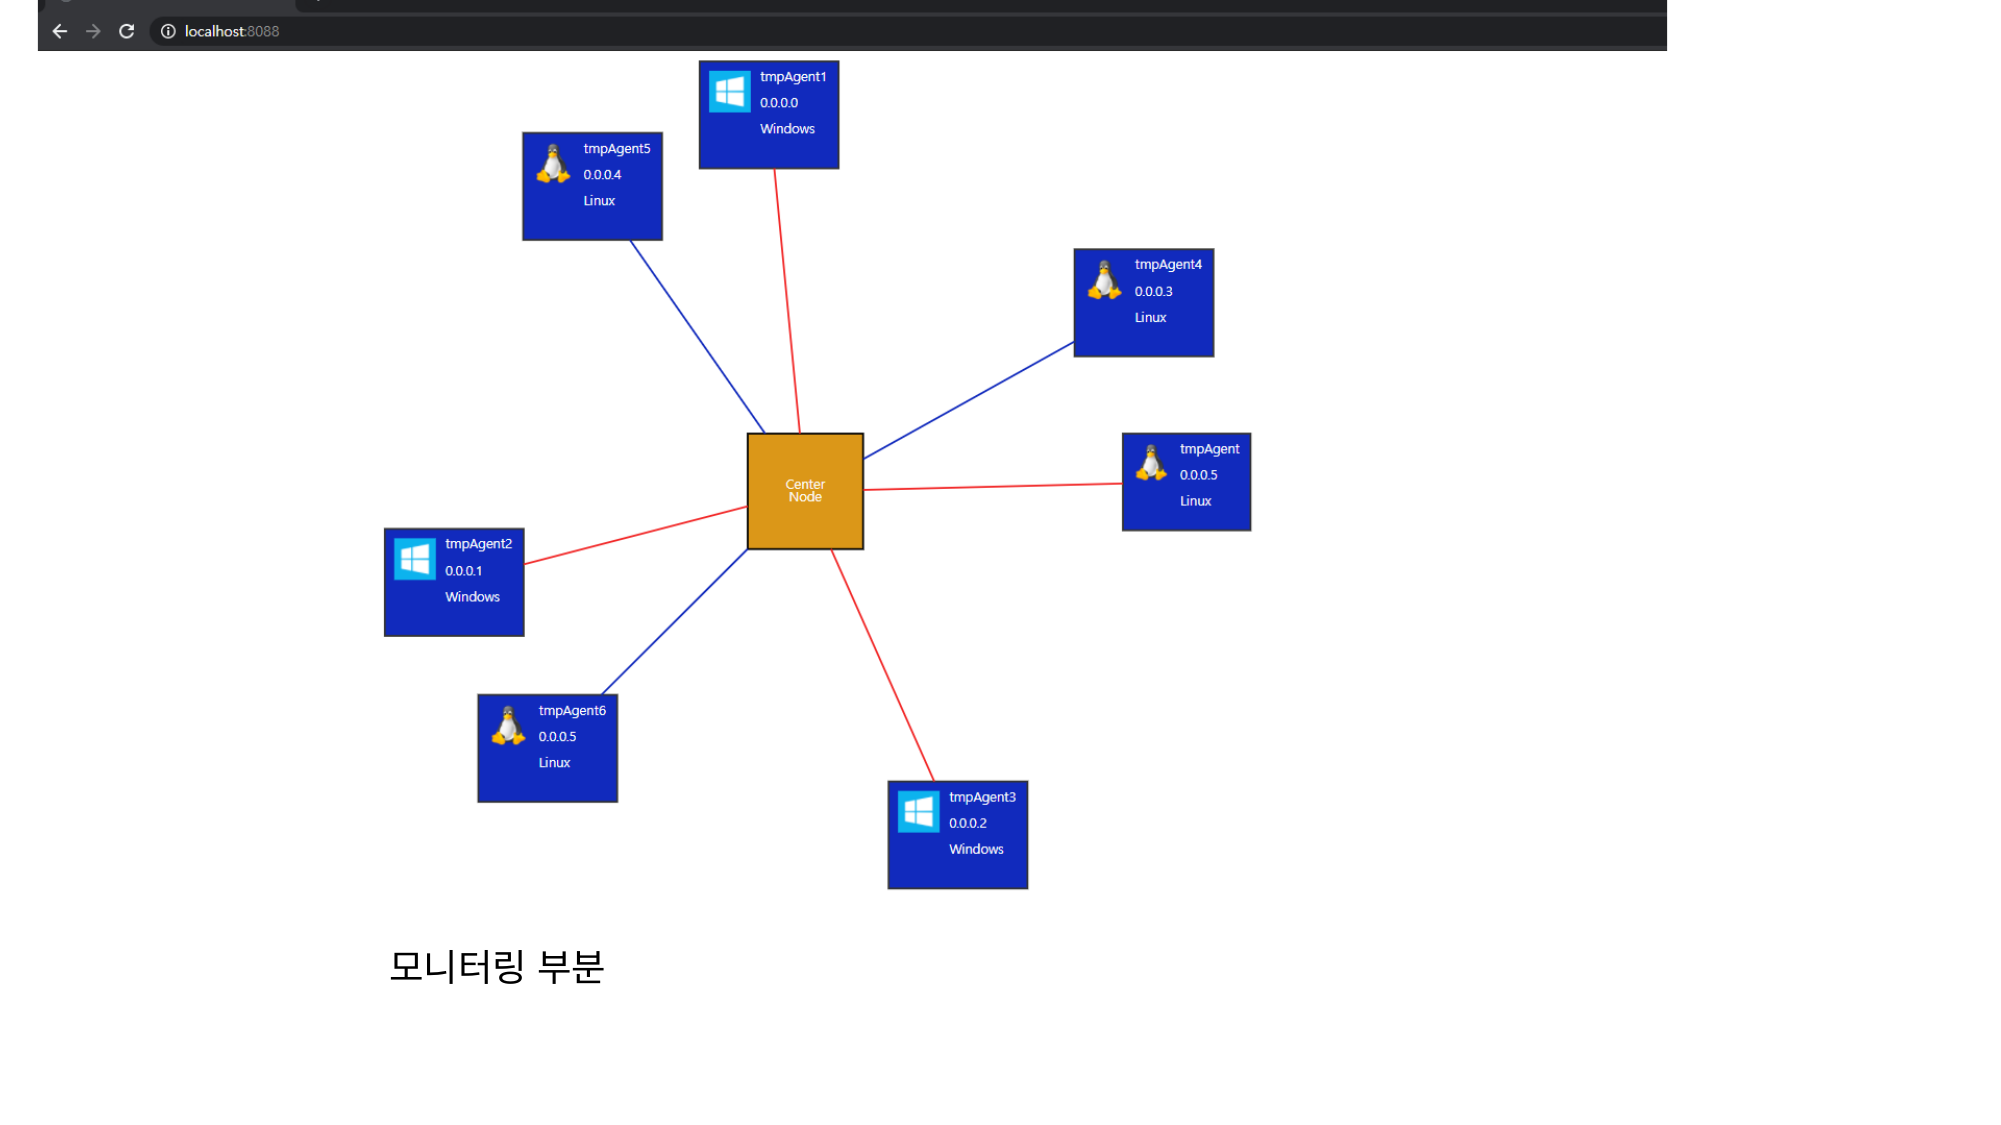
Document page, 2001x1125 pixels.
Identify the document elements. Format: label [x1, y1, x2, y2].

picture [37, 0, 1668, 1058]
